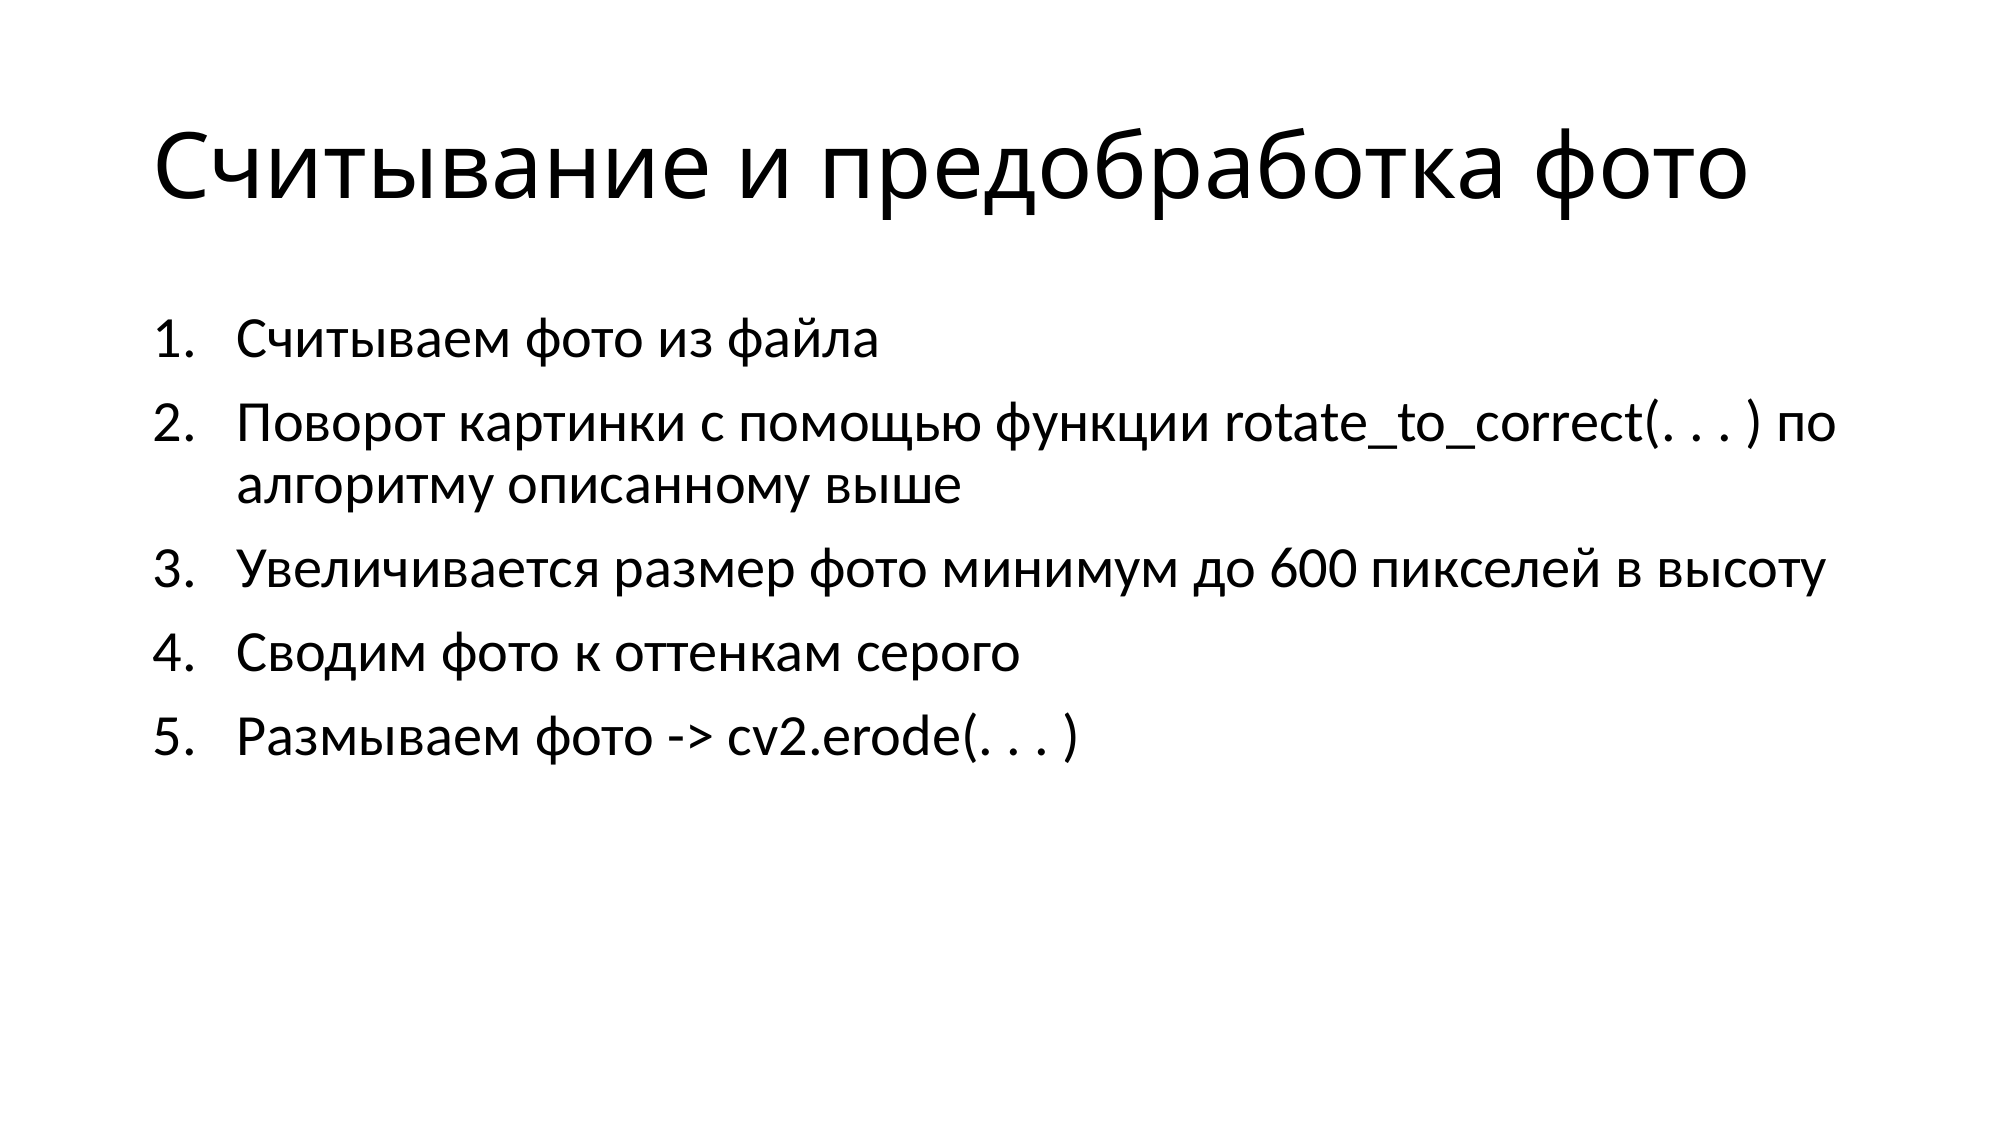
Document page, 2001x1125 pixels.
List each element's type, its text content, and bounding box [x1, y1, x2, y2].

list Считываем фото из файла Поворот картинки с помощью функции rotate_to_correct(. . . ) по алгоритму описанному выше Увеличивается размер фото минимум до 600 пикселей в высоту Сводим фото к оттенкам серого Размываем фото -> cv2.erode(. . . ) [137, 299, 1863, 1014]
title Считывание и предобработка фото [137, 59, 1863, 278]
